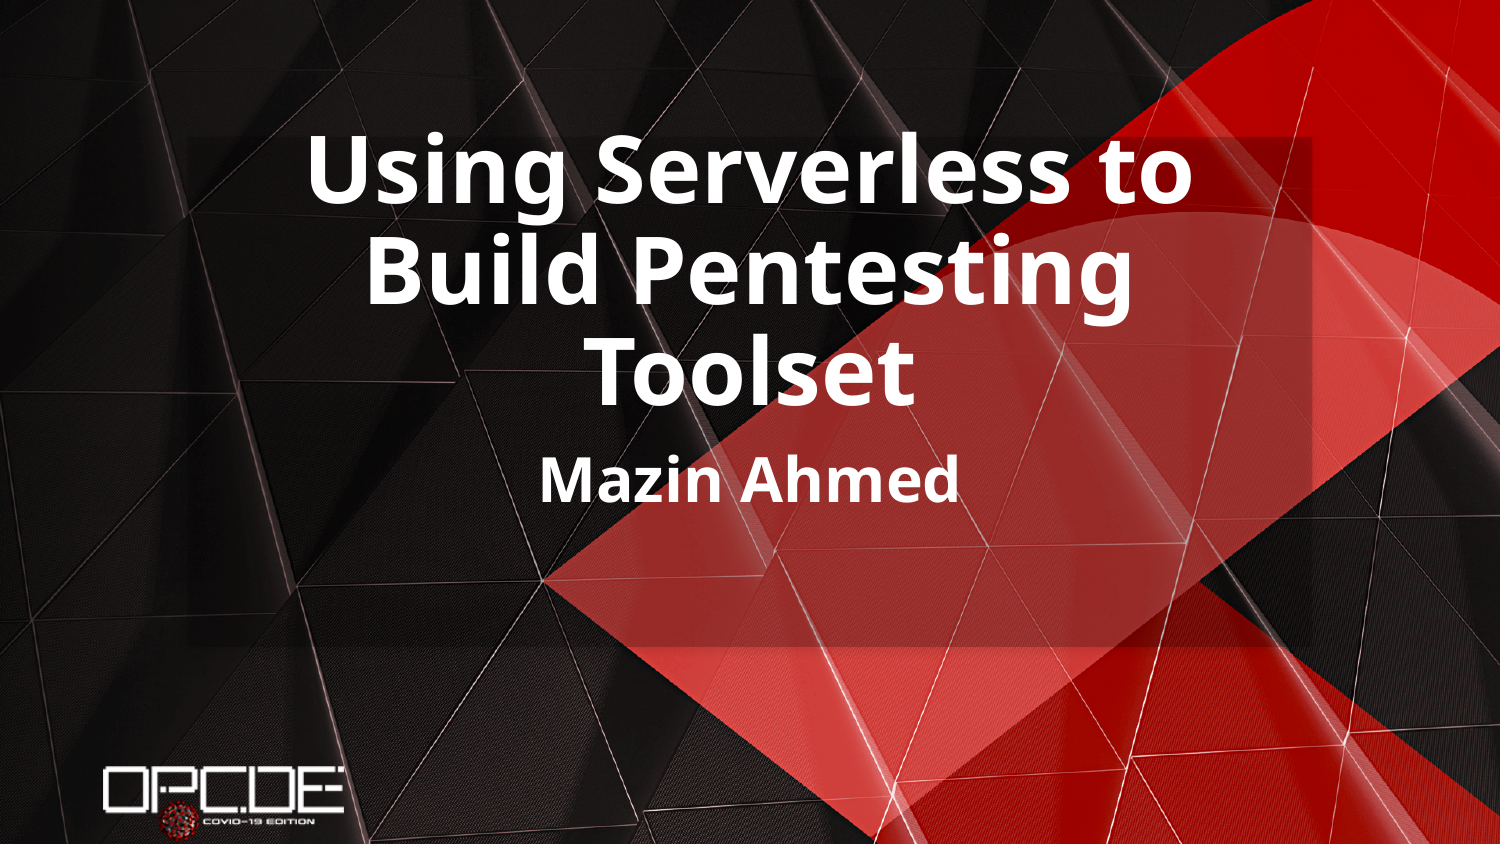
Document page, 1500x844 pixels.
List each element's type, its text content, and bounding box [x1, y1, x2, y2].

subtitle Mazin Ahmed [187, 443, 1313, 647]
picture [0, 0, 1500, 844]
title Using Serverless to Build Pentesting Toolset [187, 138, 1313, 432]
